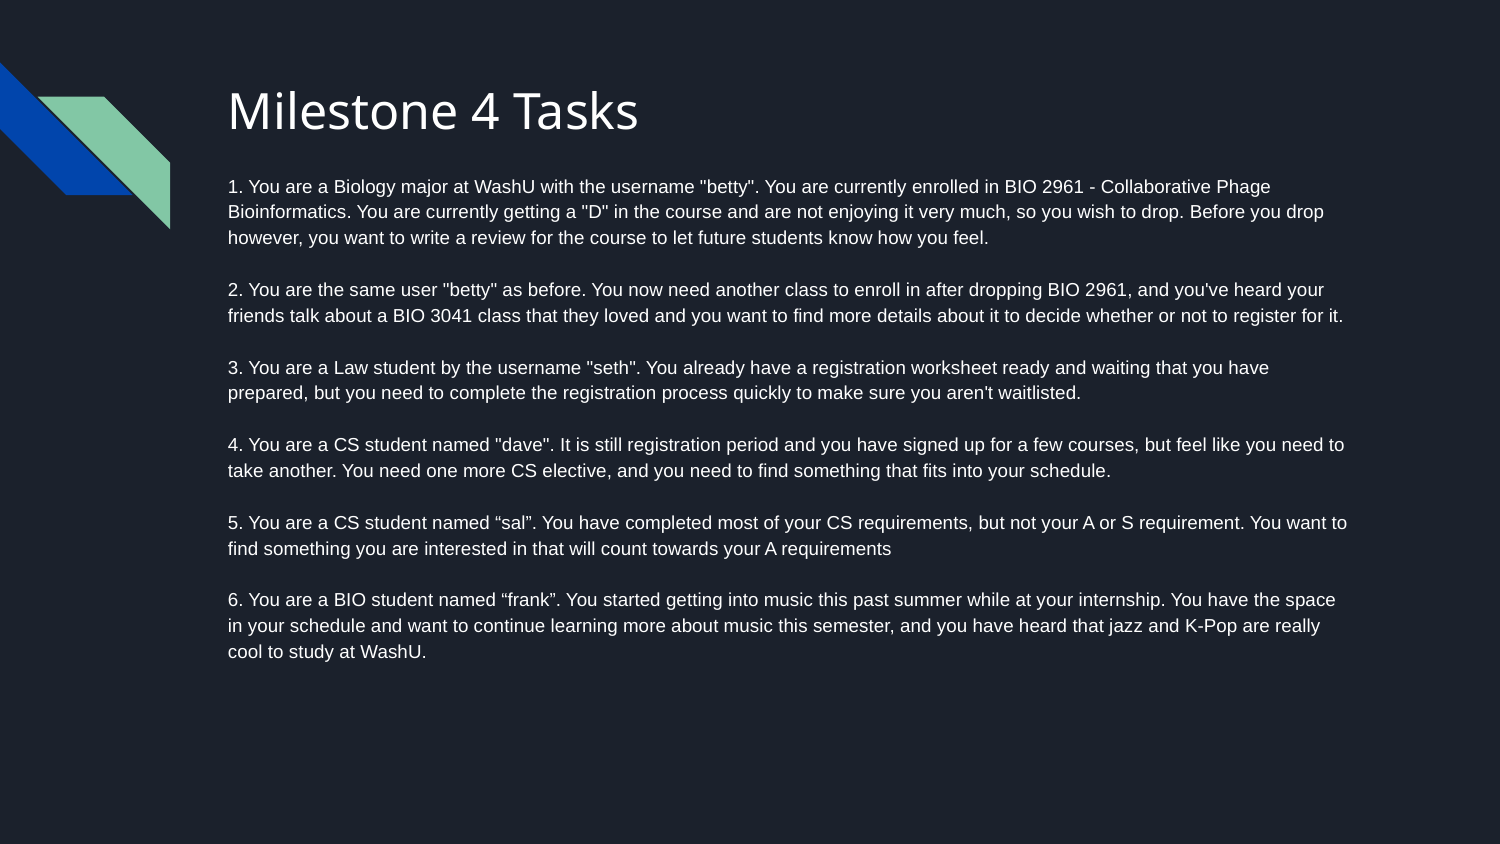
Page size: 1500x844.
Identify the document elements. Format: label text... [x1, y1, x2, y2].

title Milestone 4 Tasks [212, 64, 1368, 155]
list 1. You are a Biology major at WashU with the username "betty". You are currently enrolled in BIO 2961 - Collaborative Phage Bioinformatics. You are currently getting a "D" in the course and are not enjoying it very much, so you wish to drop. Before you drop however, you want to write a review for the course to let future students know how you feel. 2. You are the same user "betty" as before. You now need another class to enroll in after dropping BIO 2961, and you've heard your friends talk about a BIO 3041 class that they loved and you want to find more details about it to decide whether or not to register for it. 3. You are a Law student by the username "seth". You already have a registration worksheet ready and waiting that you have prepared, but you need to complete the registration process quickly to make sure you aren't waitlisted. 4. You are a CS student named "dave". It is still registration period and you have signed up for a few courses, but feel like you need to take another. You need one more CS elective, and you need to find something that fits into your schedule. 5. You are a CS student named “sal”. You have completed most of your CS requirements, but not your A or S requirement. You want to find something you are interested in that will count towards your A requirements 6. You are a BIO student named “frank”. You started getting into music this past summer while at your internship. You have the space in your schedule and want to continue learning more about music this semester, and you have heard that jazz and K-Pop are really cool to study at WashU. [212, 155, 1368, 735]
